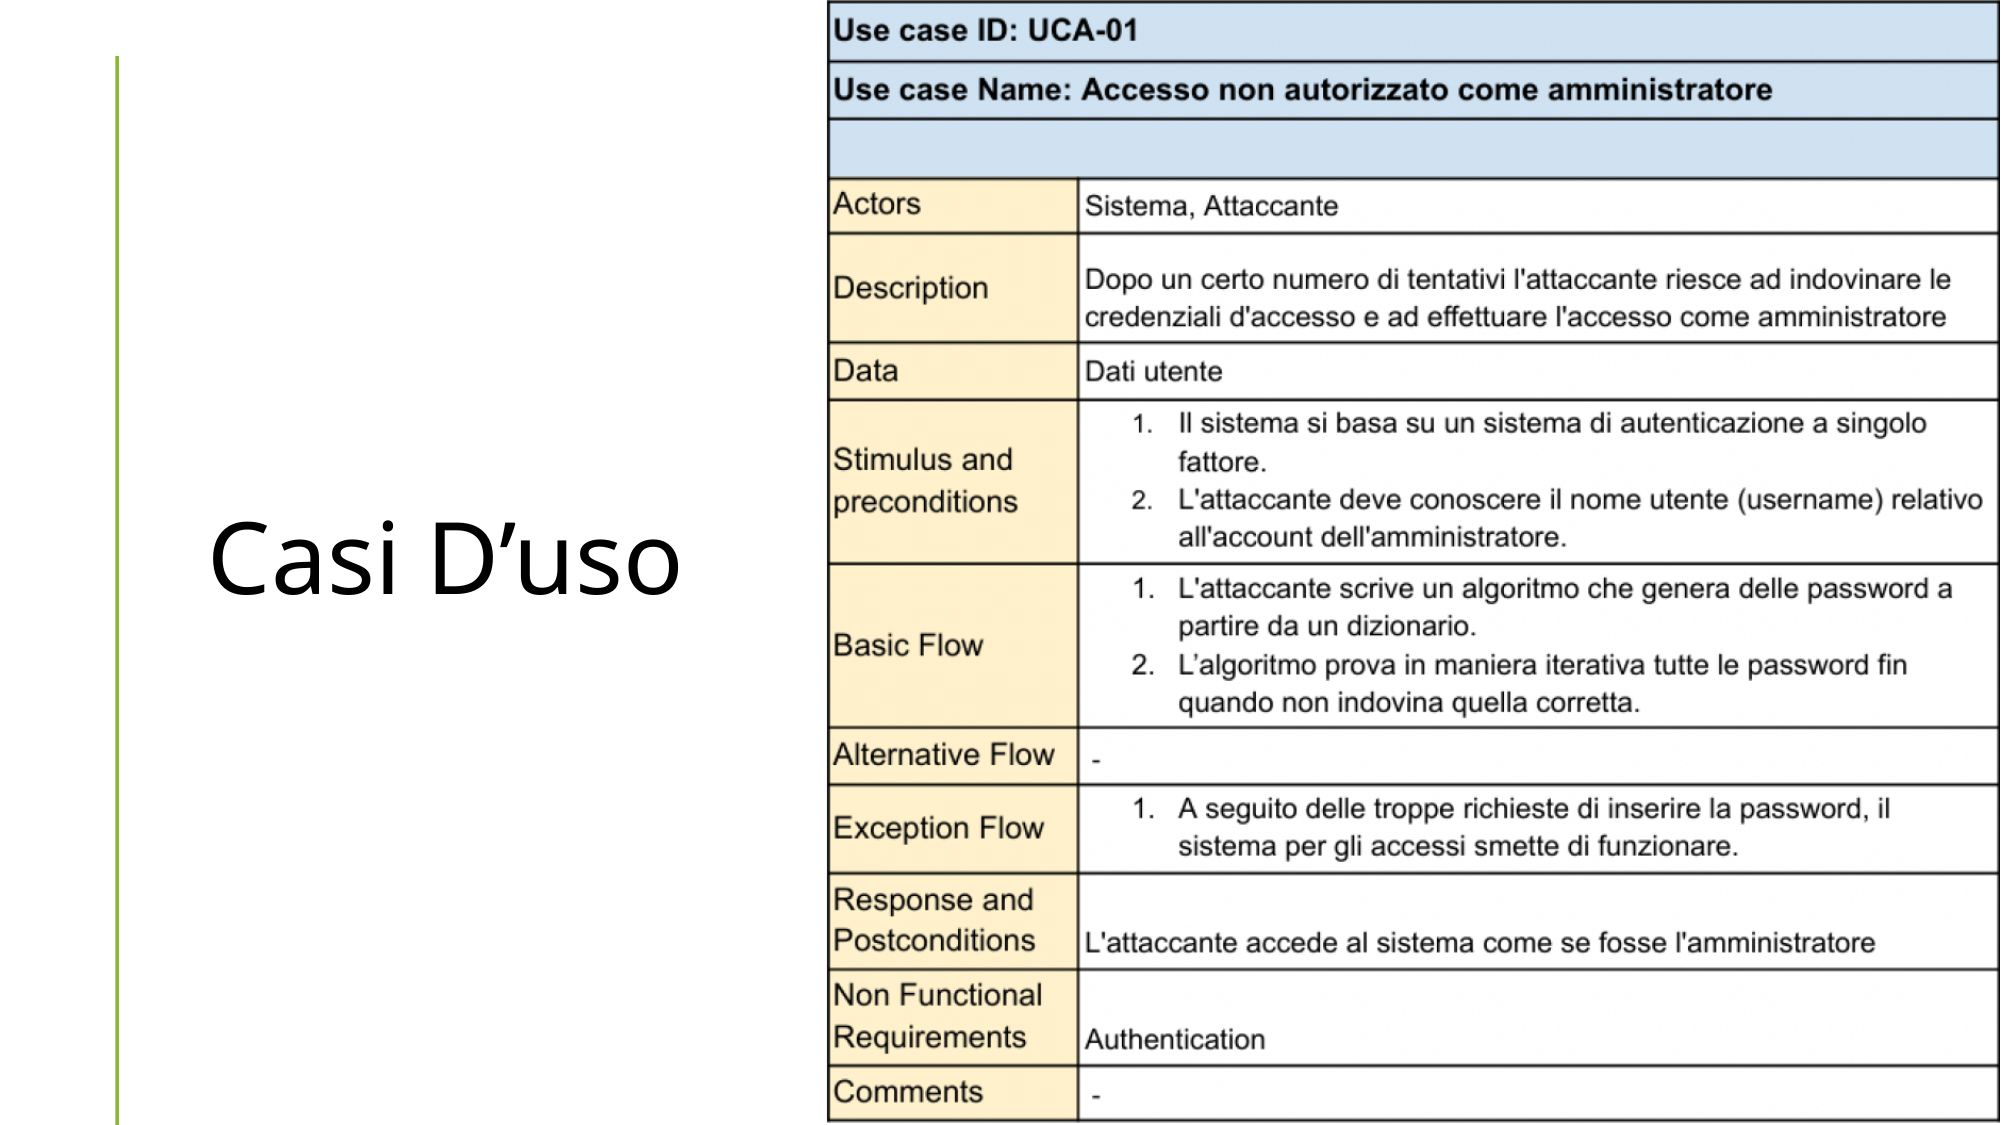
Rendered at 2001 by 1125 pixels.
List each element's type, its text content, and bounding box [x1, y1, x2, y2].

picture [825, 0, 2000, 1124]
title Casi D’uso [192, 453, 825, 672]
